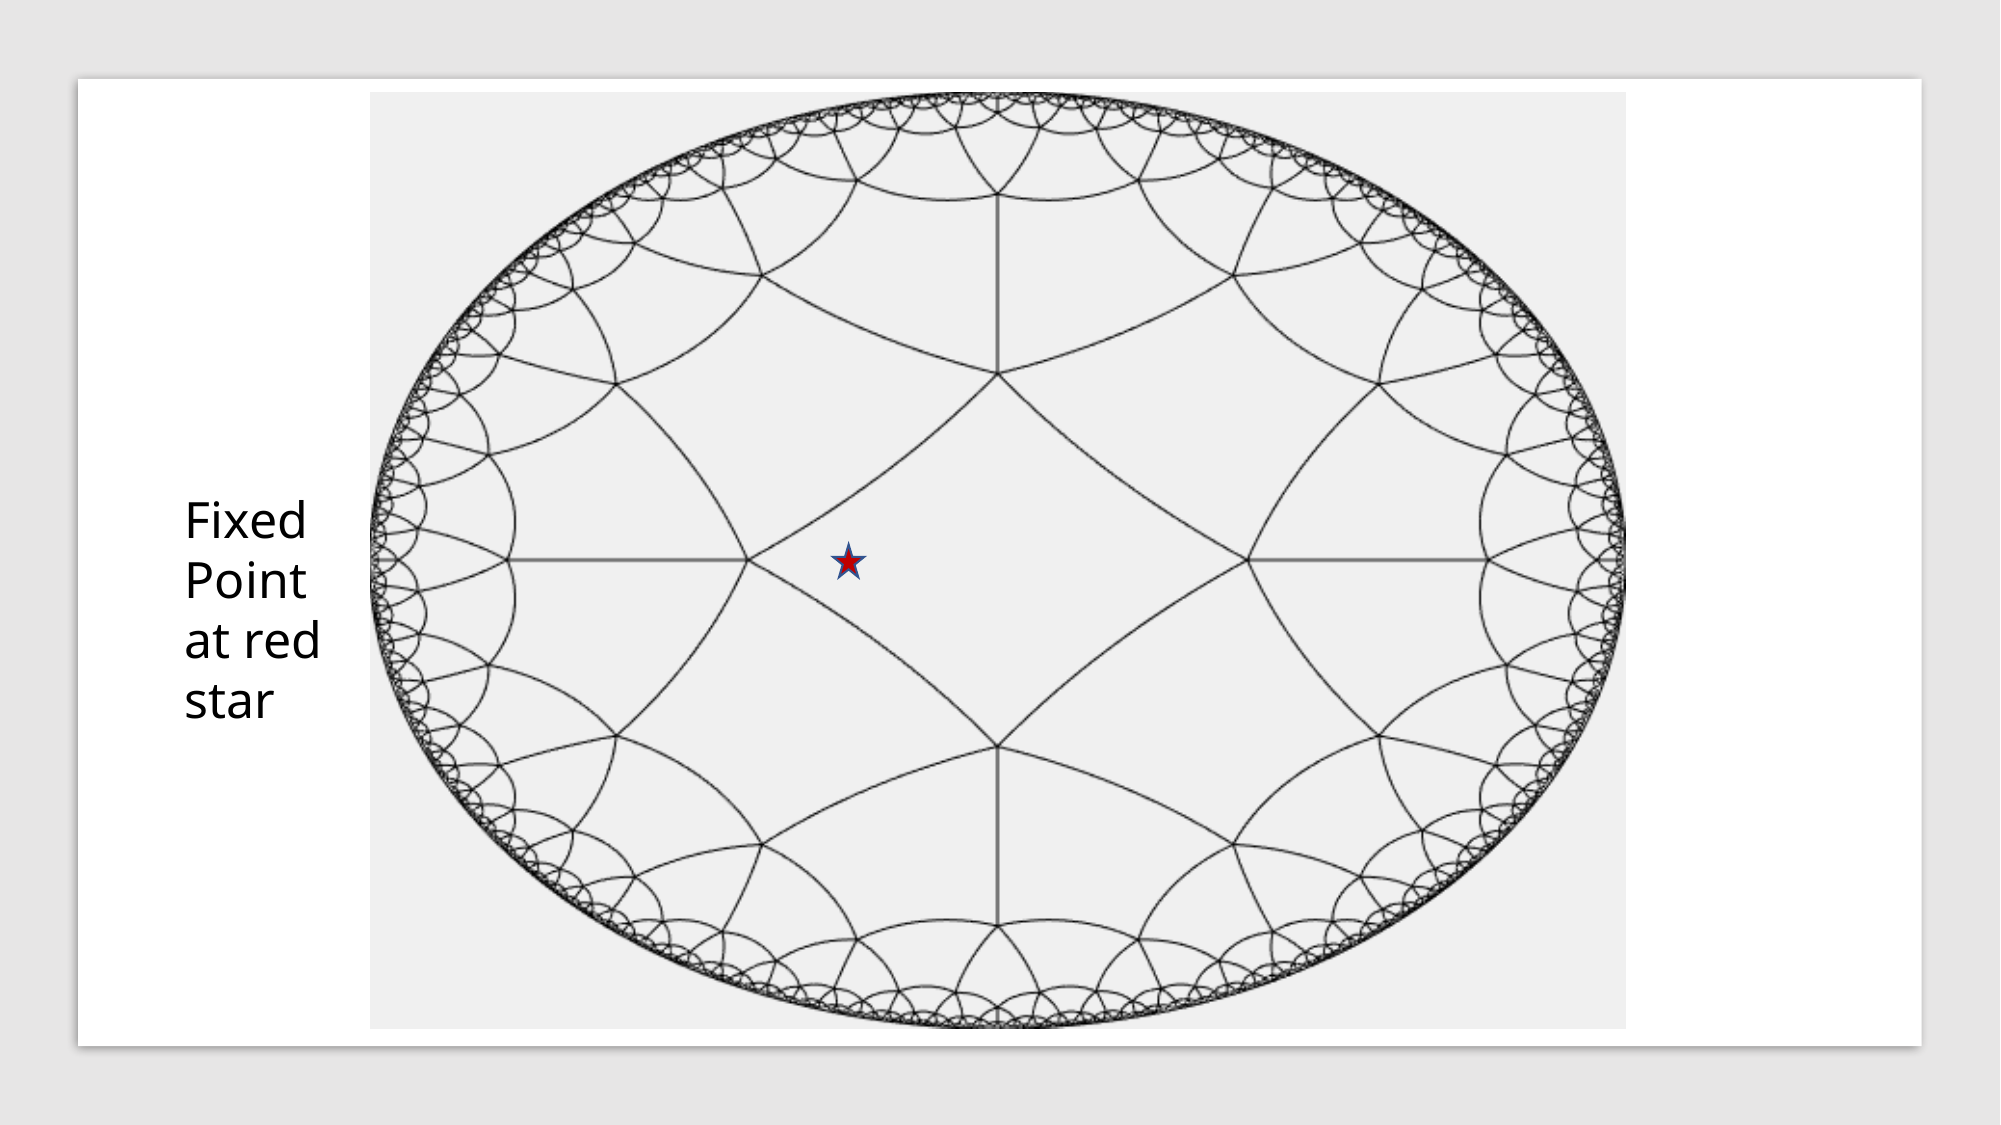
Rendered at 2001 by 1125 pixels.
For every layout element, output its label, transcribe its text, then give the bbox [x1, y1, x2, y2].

picture [370, 92, 1626, 1029]
text_box [77, 78, 1923, 1047]
text_box [0, 0, 2000, 1125]
text_box Fixed Point at red star [170, 480, 343, 736]
